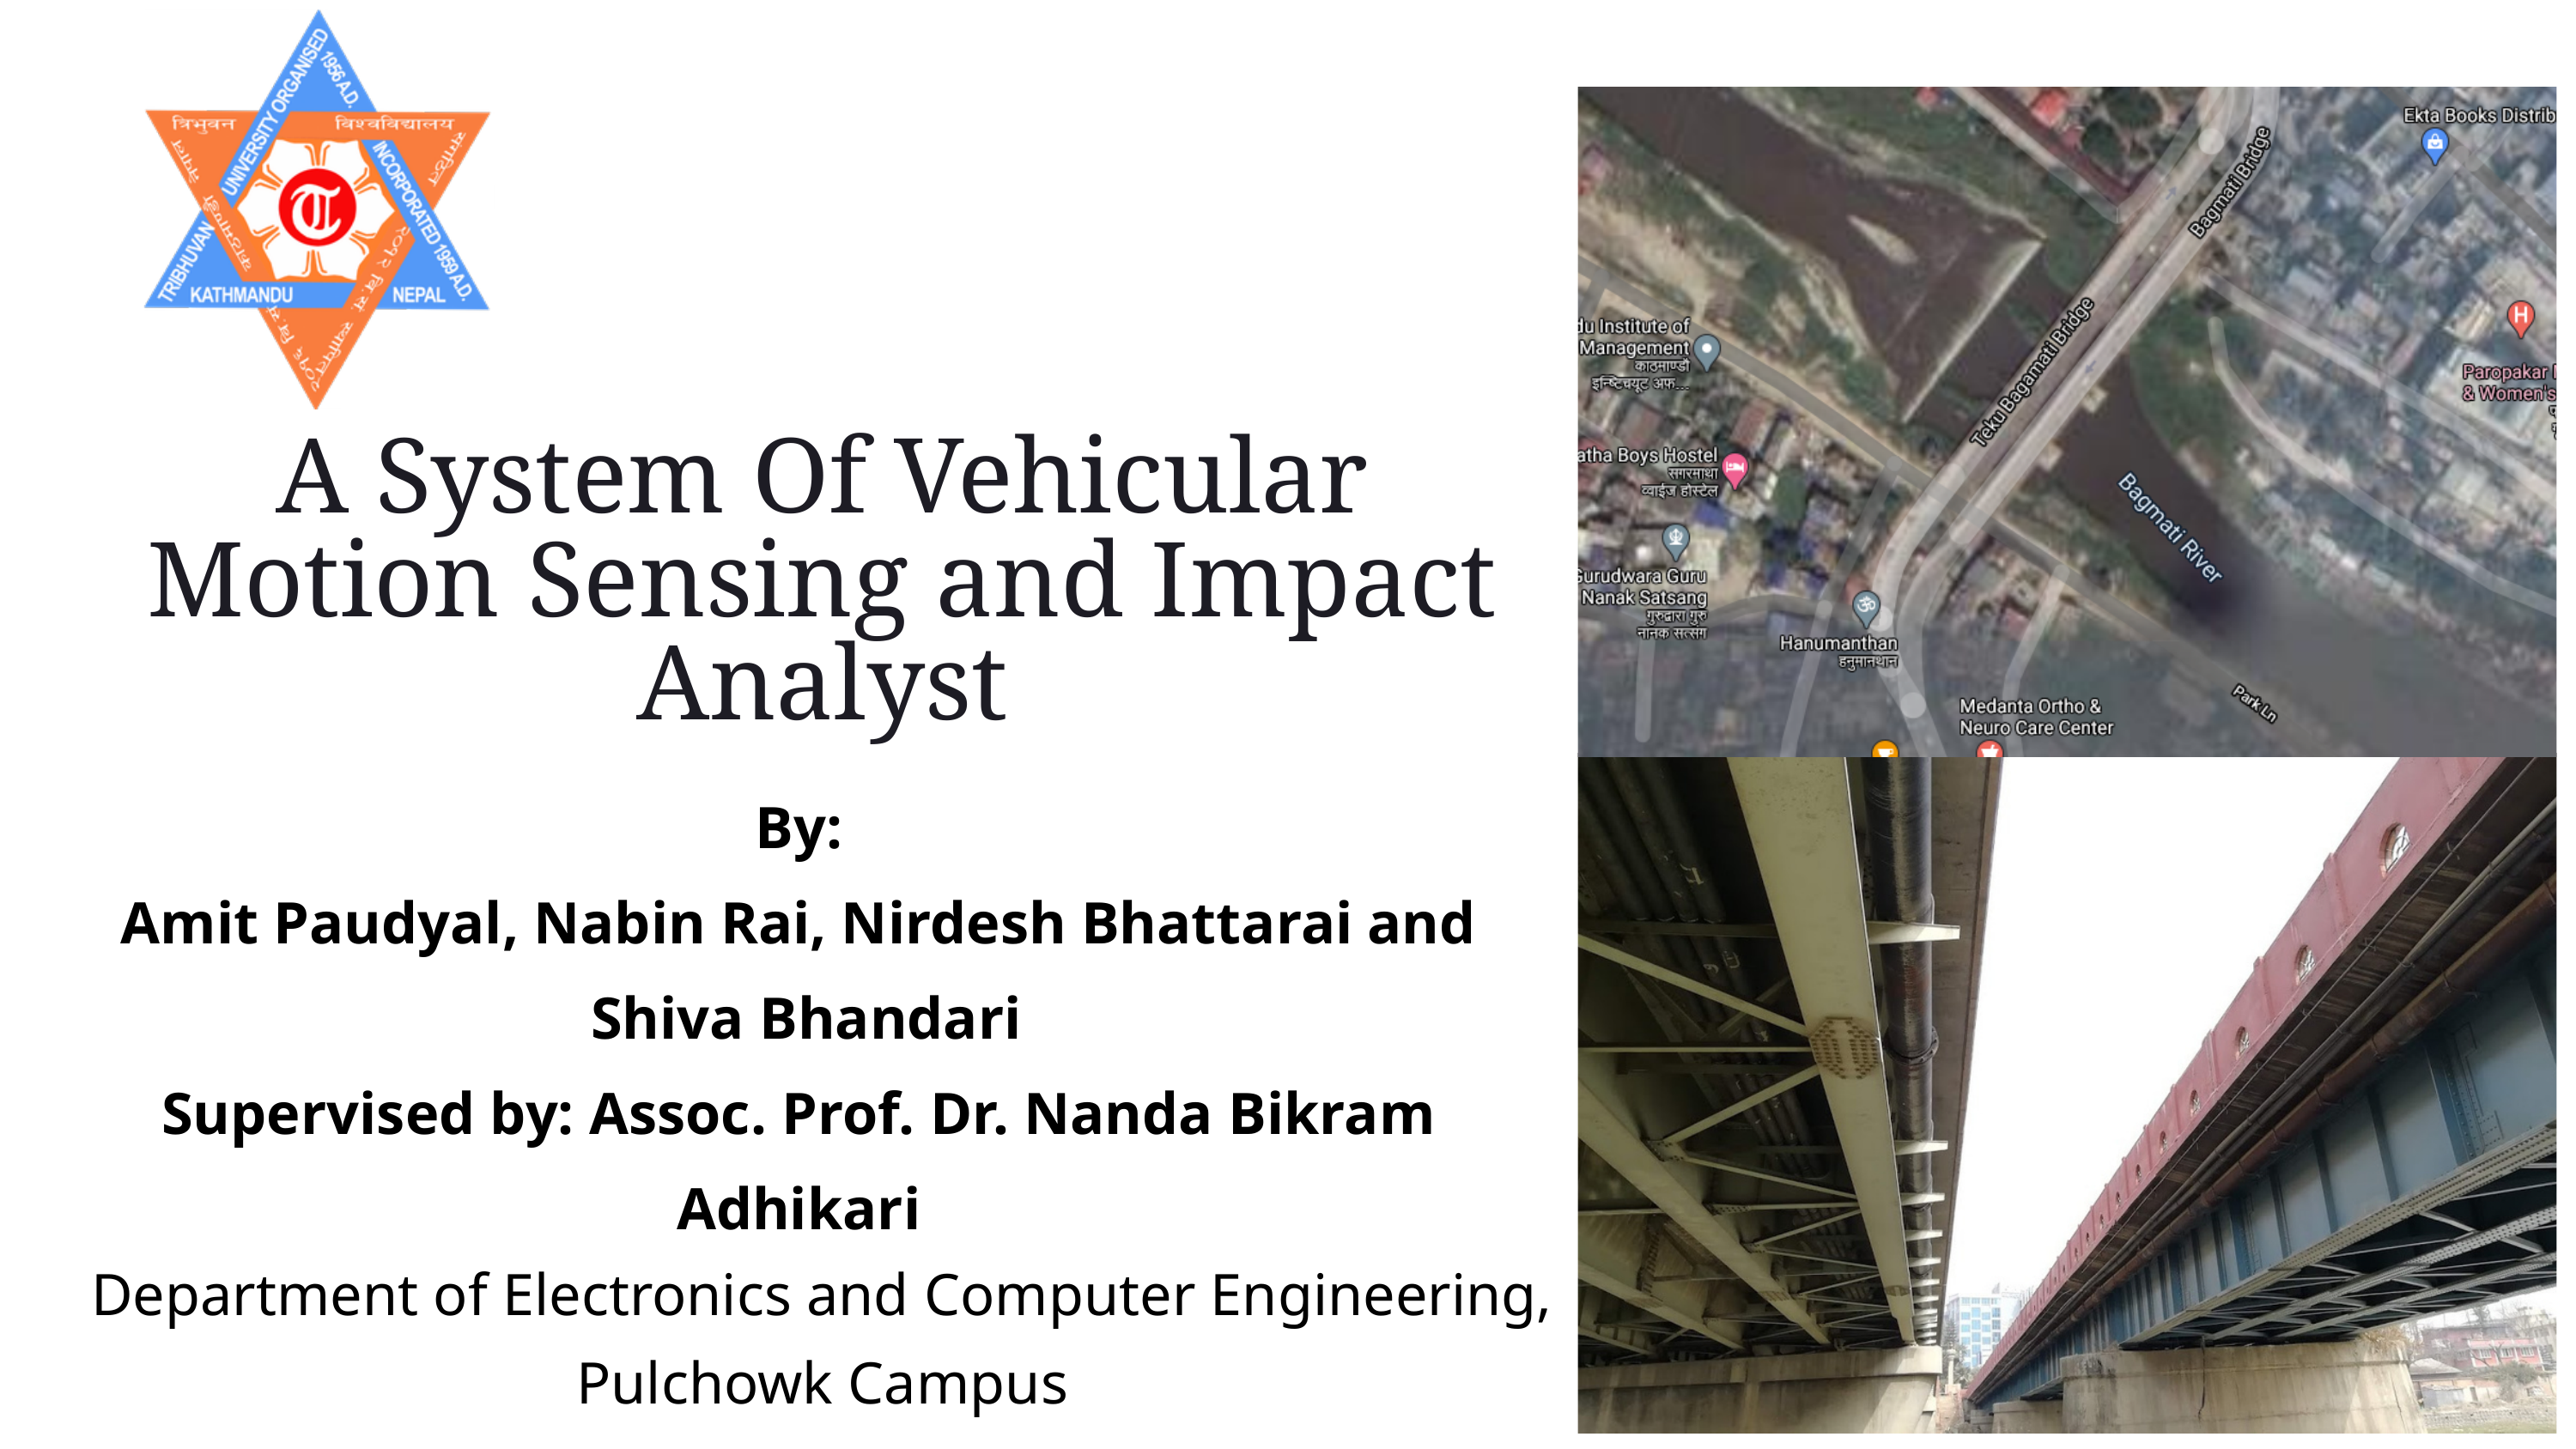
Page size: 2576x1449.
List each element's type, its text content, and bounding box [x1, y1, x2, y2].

text_box By: Amit Paudyal, Nabin Rai, Nirdesh Bhattarai and Shiva Bhandari Supervised by: Assoc. Prof. Dr. Nanda Bikram Adhikari [46, 765, 1552, 1337]
picture [1577, 87, 2557, 1434]
text_box Department of Electronics and Computer Engineering, Pulchowk Campus [47, 1239, 1573, 1416]
text_box A System Of Vehicular Motion Sensing and Impact Analyst [143, 429, 1503, 742]
picture [138, 9, 495, 410]
